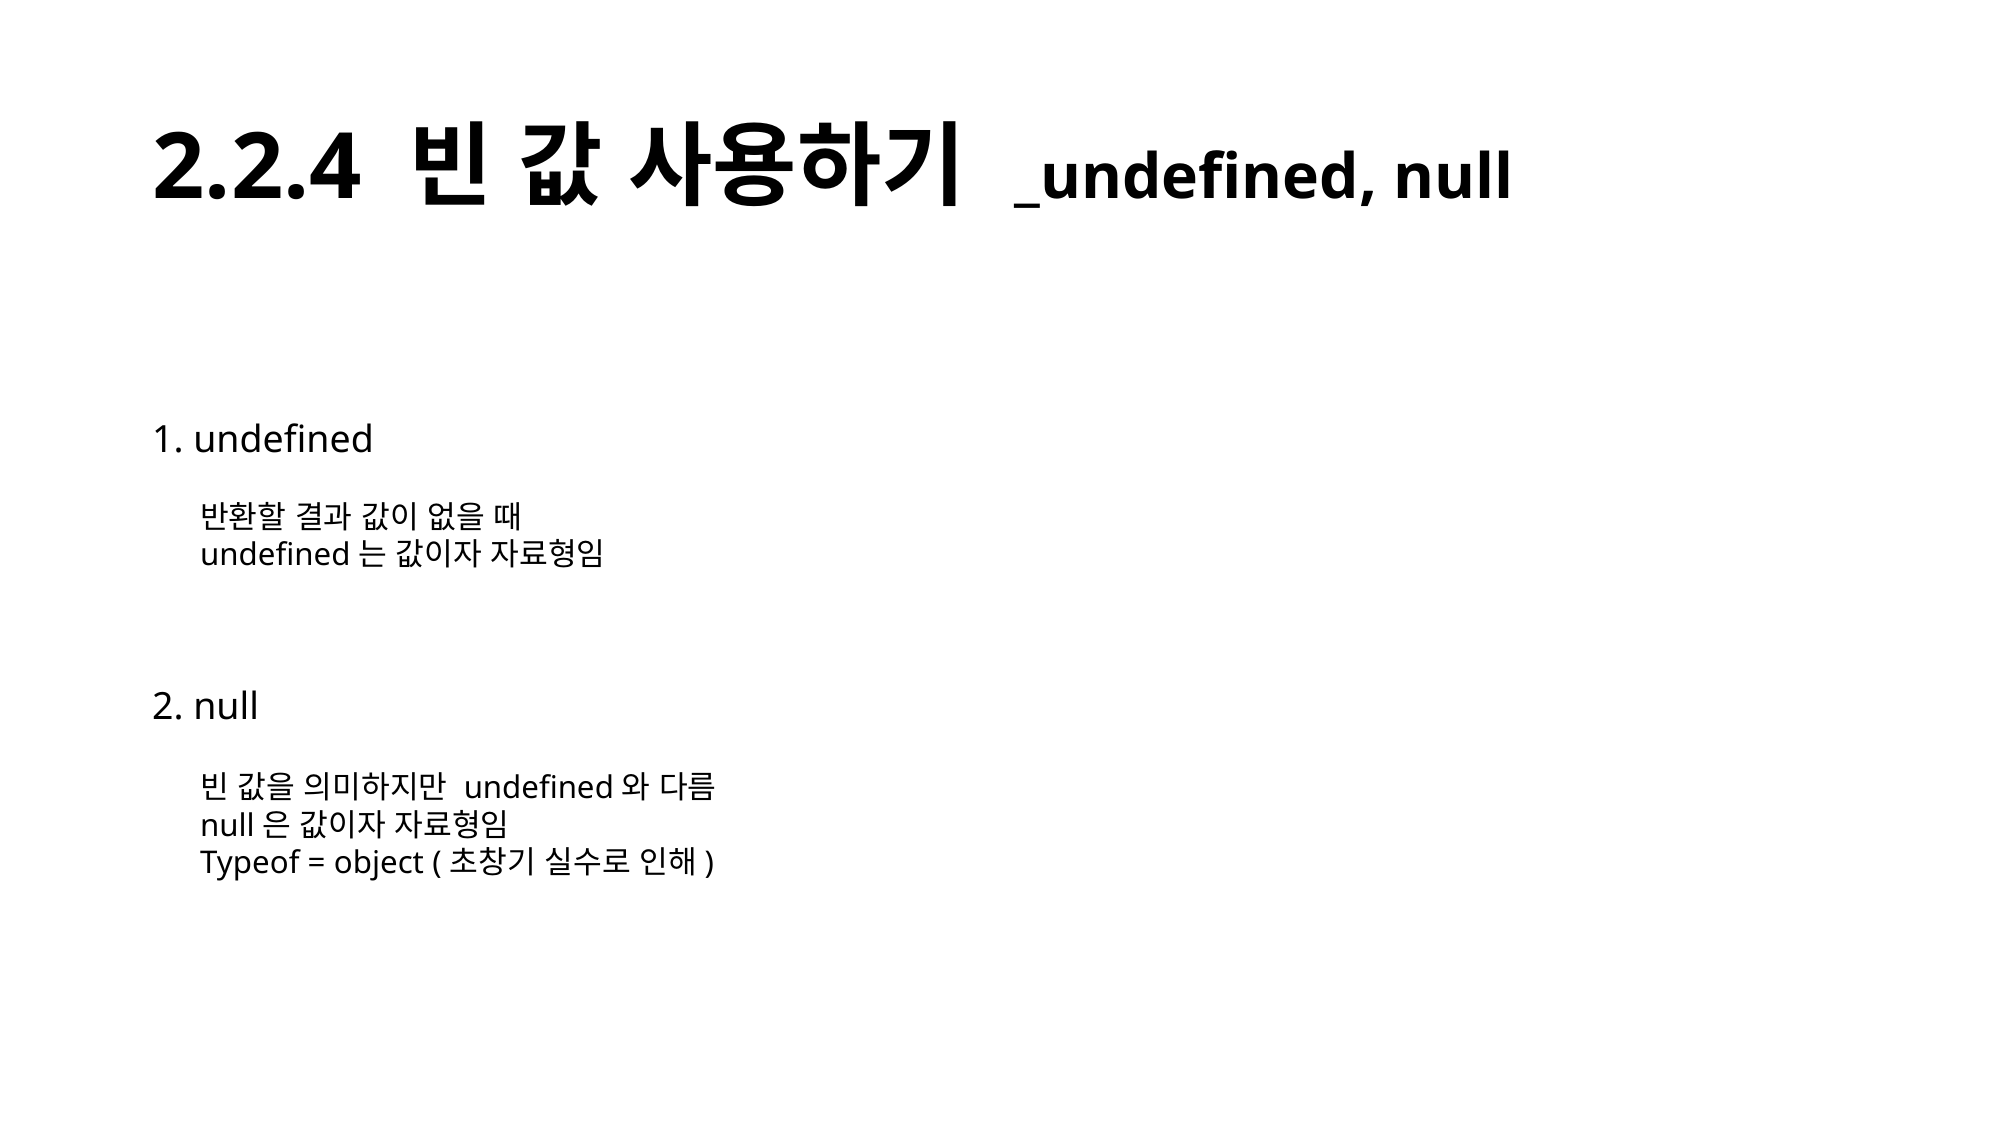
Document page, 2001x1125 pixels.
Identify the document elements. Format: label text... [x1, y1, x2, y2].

text_box 반환할 결과 값이 없을 때 undefined는 값이자 자료형임 [185, 489, 1267, 580]
text_box 2. null [137, 675, 1219, 735]
title 2.2.4 빈 값 사용하기 _undefined, null [137, 59, 1863, 278]
text_box 빈 값을 의미하지만 undefined와 다름 null은 값이자 자료형임 Typeof = object (초창기 실수로 인해) [185, 760, 1267, 888]
text_box 1. undefined [137, 407, 1219, 468]
